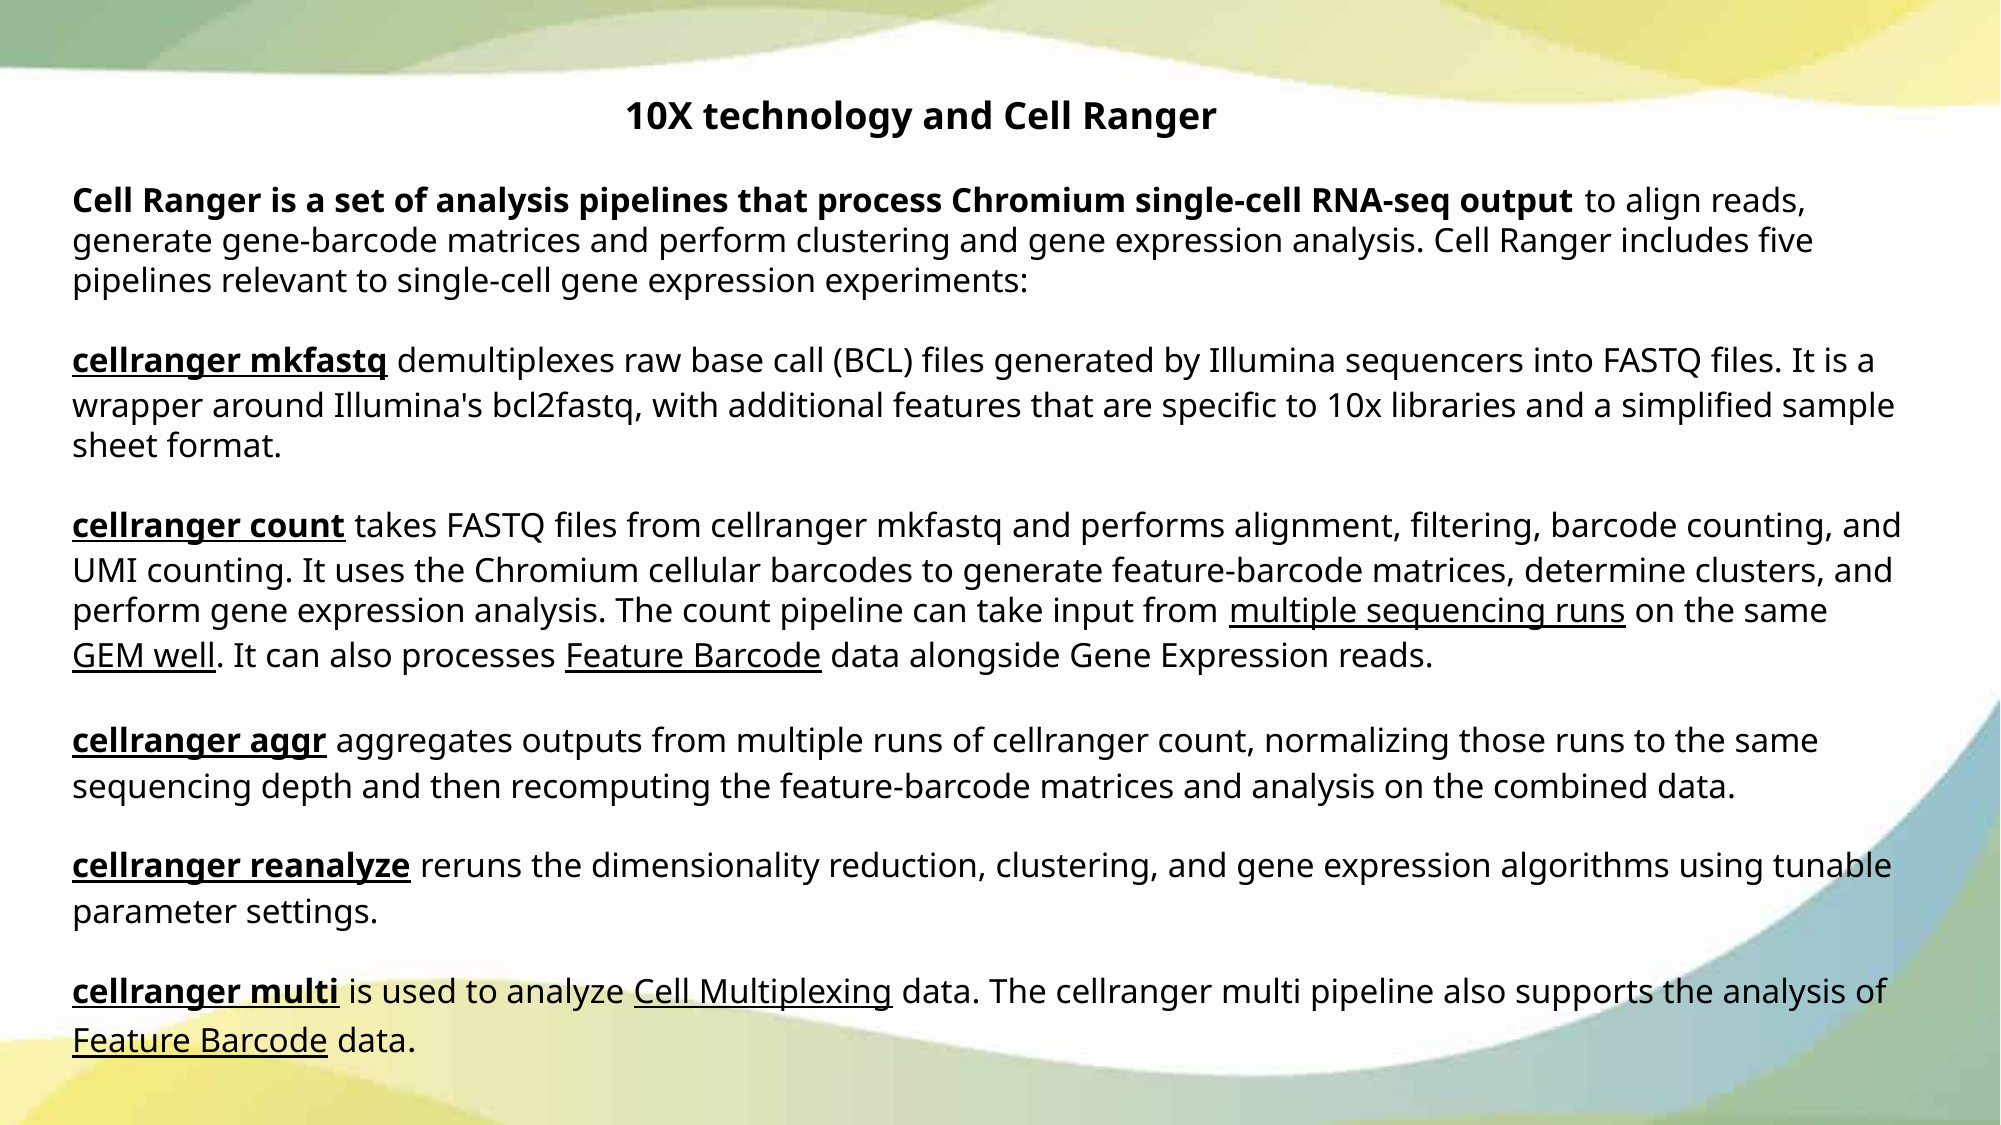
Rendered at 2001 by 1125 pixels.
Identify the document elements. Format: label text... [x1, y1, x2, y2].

text_box 10X technology and Cell Ranger [366, 84, 1487, 145]
picture [0, 0, 2001, 1125]
text_box Cell Ranger is a set of analysis pipelines that process Chromium single-cell RNA-seq output to align reads, generate gene-barcode matrices and perform clustering and gene expression analysis. Cell Ranger includes five pipelines relevant to single-cell gene expression experiments: cellranger mkfastq demultiplexes raw base call (BCL) files generated by Illumina sequencers into FASTQ files. It is a wrapper around Illumina's bcl2fastq, with additional features that are specific to 10x libraries and a simplified sample sheet format. cellranger count takes FASTQ files from cellranger mkfastq and performs alignment, filtering, barcode counting, and UMI counting. It uses the Chromium cellular barcodes to generate feature-barcode matrices, determine clusters, and perform gene expression analysis. The count pipeline can take input from multiple sequencing runs on the same GEM well. It can also processes Feature Barcode data alongside Gene Expression reads. cellranger aggr aggregates outputs from multiple runs of cellranger count, normalizing those runs to the same sequencing depth and then recomputing the feature-barcode matrices and analysis on the combined data. cellranger reanalyze reruns the dimensionality reduction, clustering, and gene expression algorithms using tunable parameter settings. cellranger multi is used to analyze Cell Multiplexing data. The cellranger multi pipeline also supports the analysis of Feature Barcode data. [57, 171, 1928, 1068]
